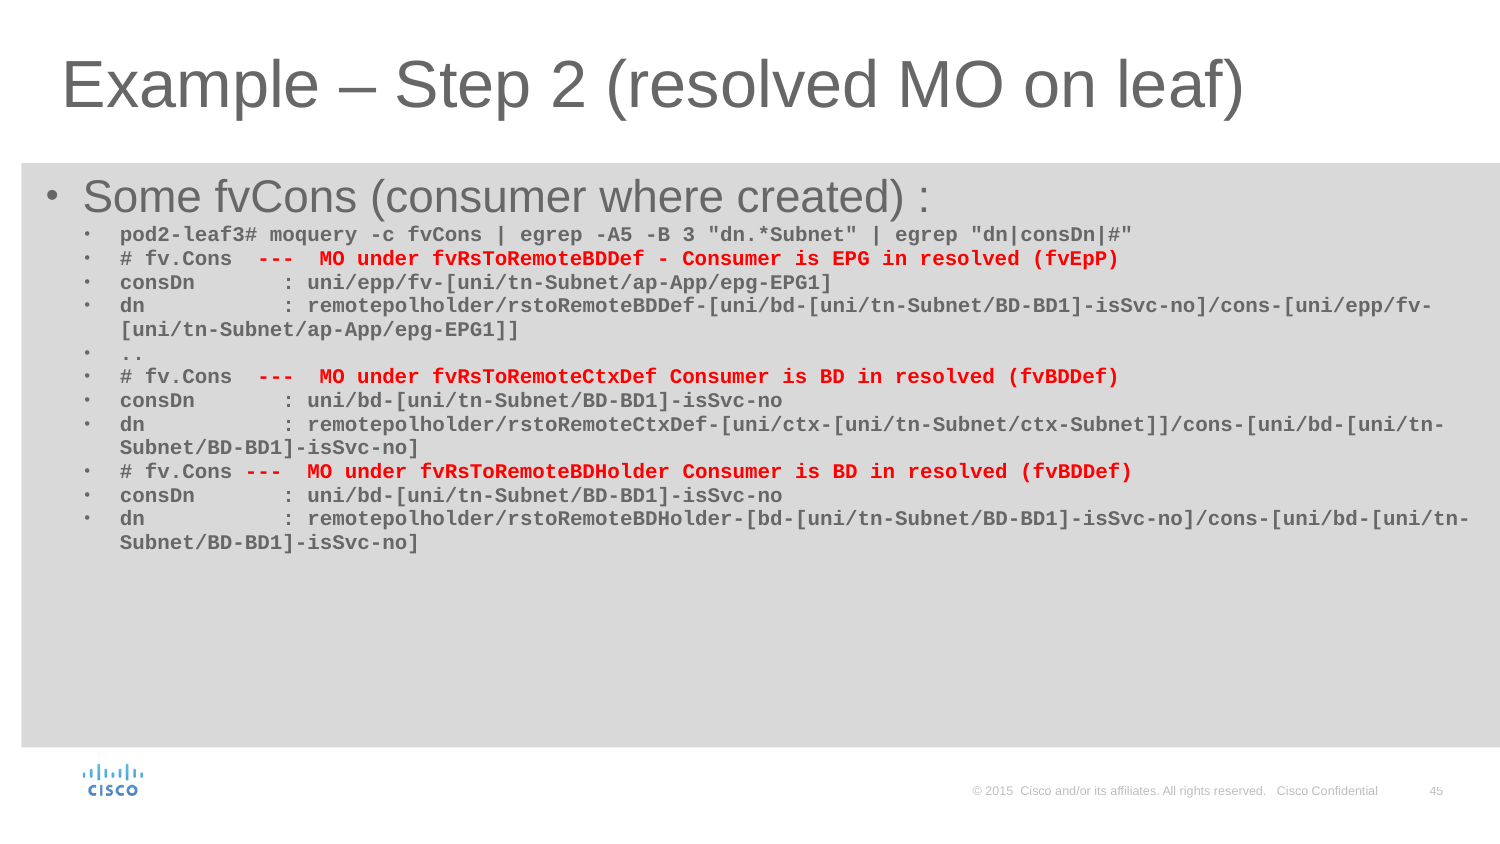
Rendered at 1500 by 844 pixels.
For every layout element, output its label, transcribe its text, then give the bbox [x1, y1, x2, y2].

list Some fvCons (consumer where created) : pod2-leaf3# moquery -c fvCons | egrep -A5 -B 3 "dn.*Subnet" | egrep "dn|consDn|#" # fv.Cons --- MO under fvRsToRemoteBDDef - Consumer is EPG in resolved (fvEpP) consDn : uni/epp/fv-[uni/tn-Subnet/ap-App/epg-EPG1] dn : remotepolholder/rstoRemoteBDDef-[uni/bd-[uni/tn-Subnet/BD-BD1]-isSvc-no]/cons-[uni/epp/fv-[uni/tn-Subnet/ap-App/epg-EPG1]] .. # fv.Cons --- MO under fvRsToRemoteCtxDef Consumer is BD in resolved (fvBDDef) consDn : uni/bd-[uni/tn-Subnet/BD-BD1]-isSvc-no dn : remotepolholder/rstoRemoteCtxDef-[uni/ctx-[uni/tn-Subnet/ctx-Subnet]]/cons-[uni/bd-[uni/tn-Subnet/BD-BD1]-isSvc-no] # fv.Cons --- MO under fvRsToRemoteBDHolder Consumer is BD in resolved (fvBDDef) consDn : uni/bd-[uni/tn-Subnet/BD-BD1]-isSvc-no dn : remotepolholder/rstoRemoteBDHolder-[bd-[uni/tn-Subnet/BD-BD1]-isSvc-no]/cons-[uni/bd-[uni/tn-Subnet/BD-BD1]-isSvc-no] [21, 163, 1500, 748]
picture [77, 758, 149, 803]
title Example – Step 2 (resolved MO on leaf) [46, 28, 1416, 149]
